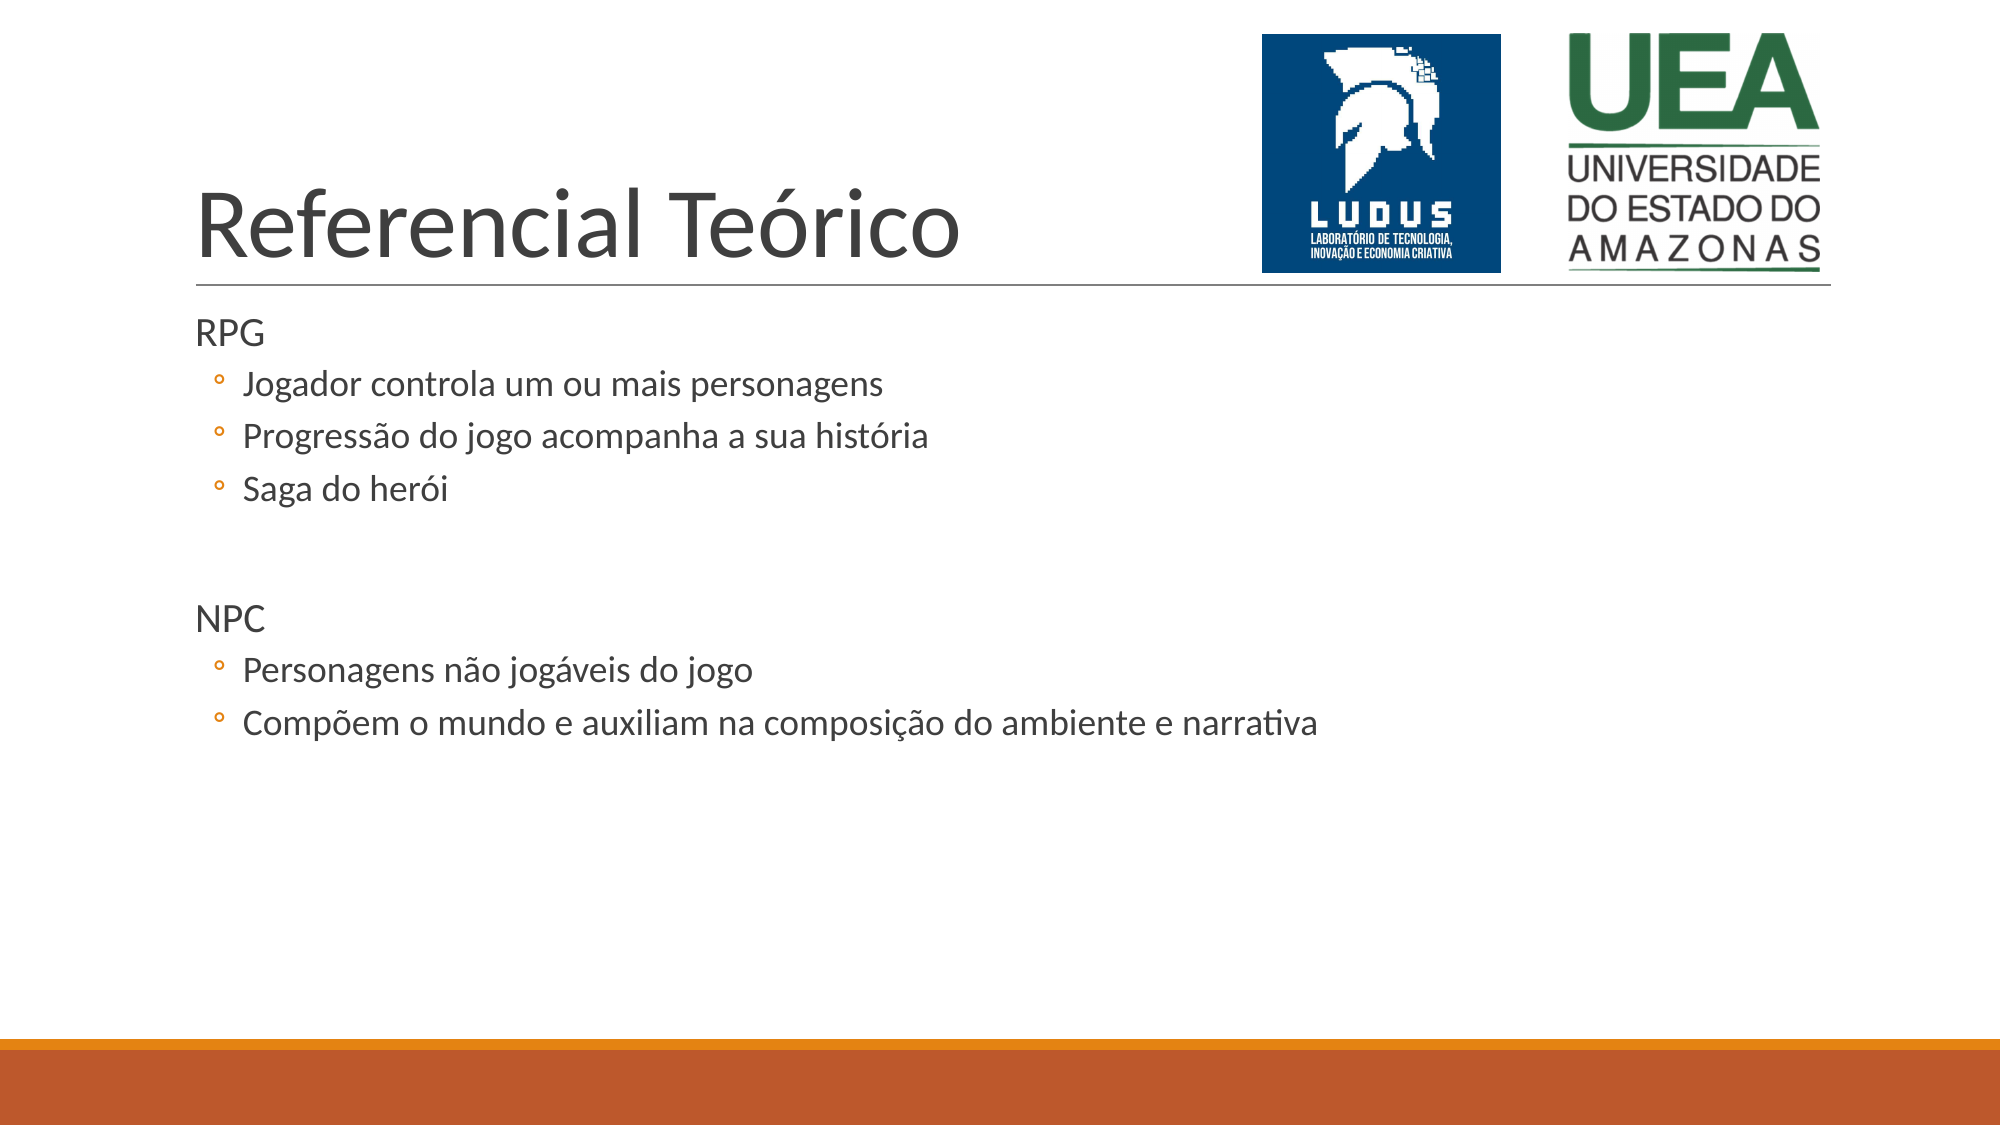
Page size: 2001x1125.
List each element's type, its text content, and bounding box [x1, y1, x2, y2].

title Referencial Teórico [180, 47, 1830, 285]
picture [1568, 32, 1821, 272]
list RPG Jogador controla um ou mais personagens Progressão do jogo acompanha a sua história Saga do herói NPC Personagens não jogáveis do jogo Compõem o mundo e auxiliam na composição do ambiente e narrativa [180, 302, 1830, 963]
picture [1262, 34, 1501, 273]
